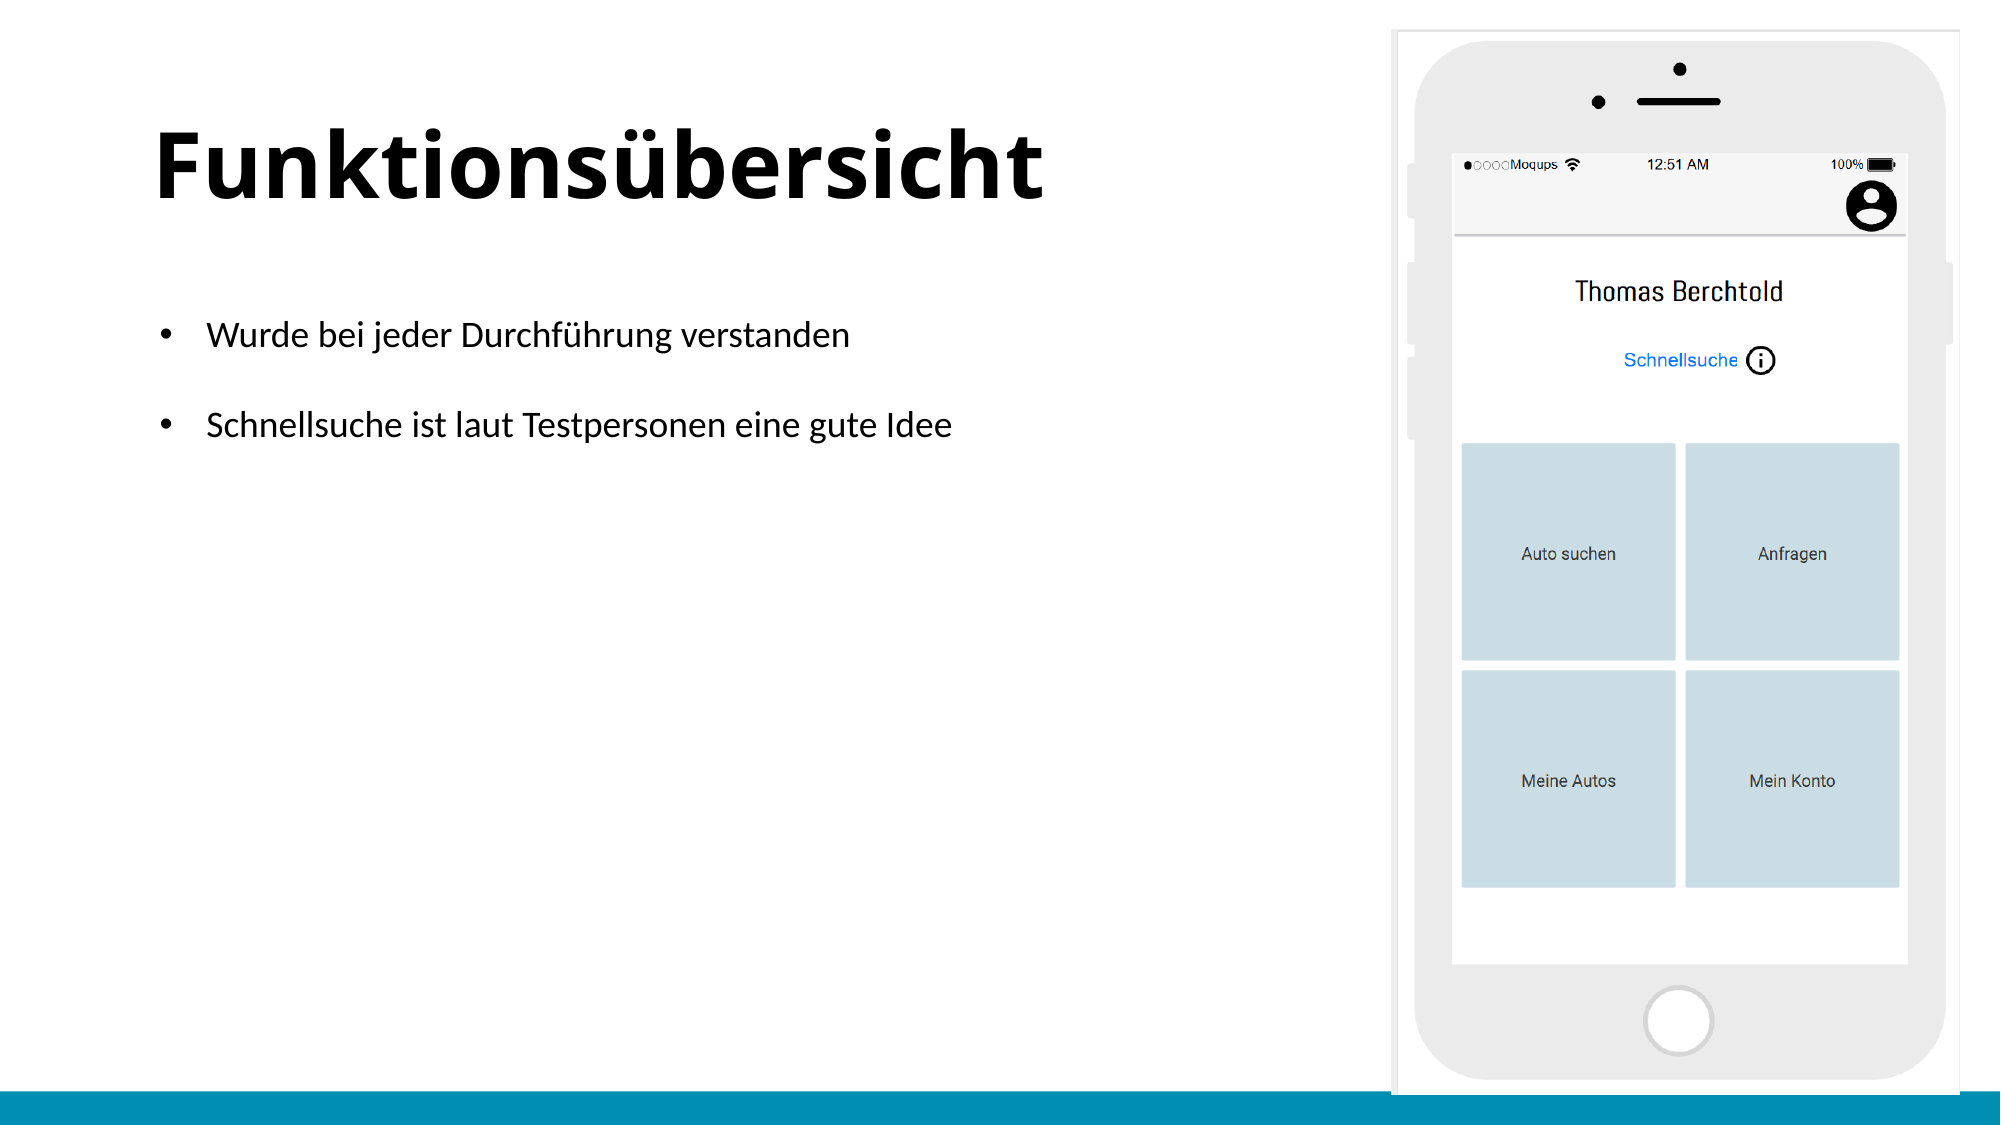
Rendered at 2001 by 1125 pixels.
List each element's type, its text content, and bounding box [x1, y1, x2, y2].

picture [1391, 29, 1960, 1094]
text_box [0, 1090, 2000, 1125]
text_box Wurde bei jeder Durchführung verstanden Schnellsuche ist laut Testpersonen eine gute Idee [144, 303, 1316, 453]
title Funktionsübersicht [137, 59, 1391, 278]
